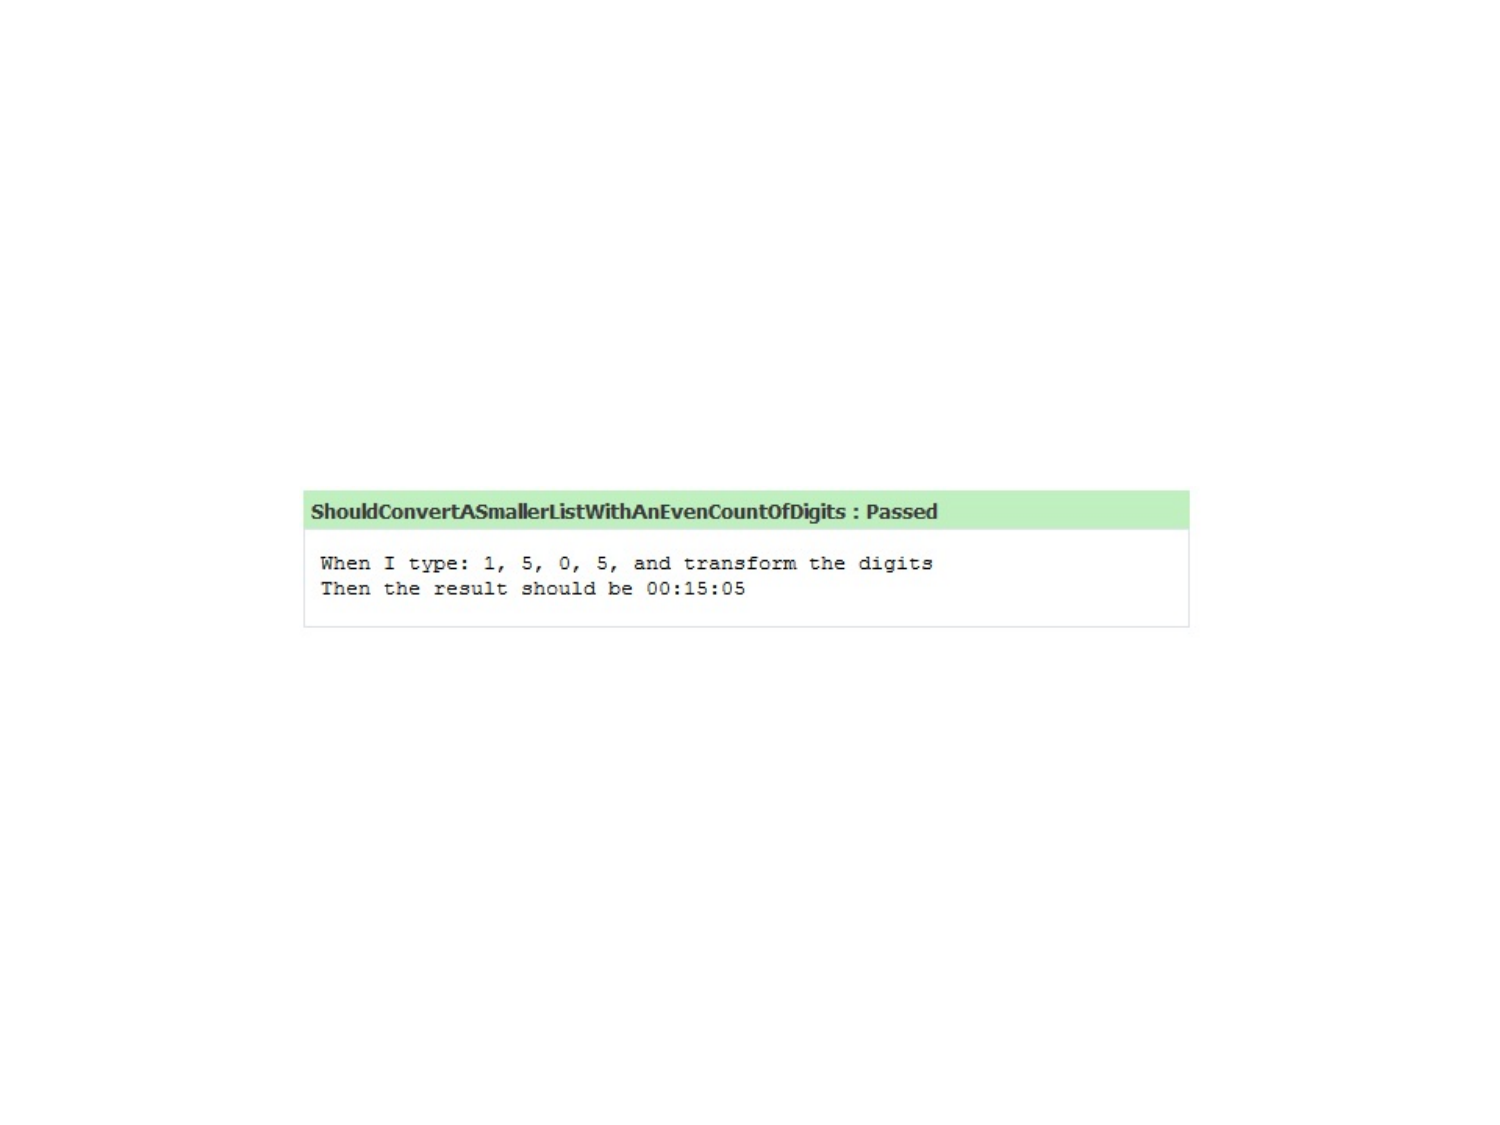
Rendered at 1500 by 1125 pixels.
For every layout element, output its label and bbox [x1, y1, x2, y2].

picture [298, 486, 1201, 639]
